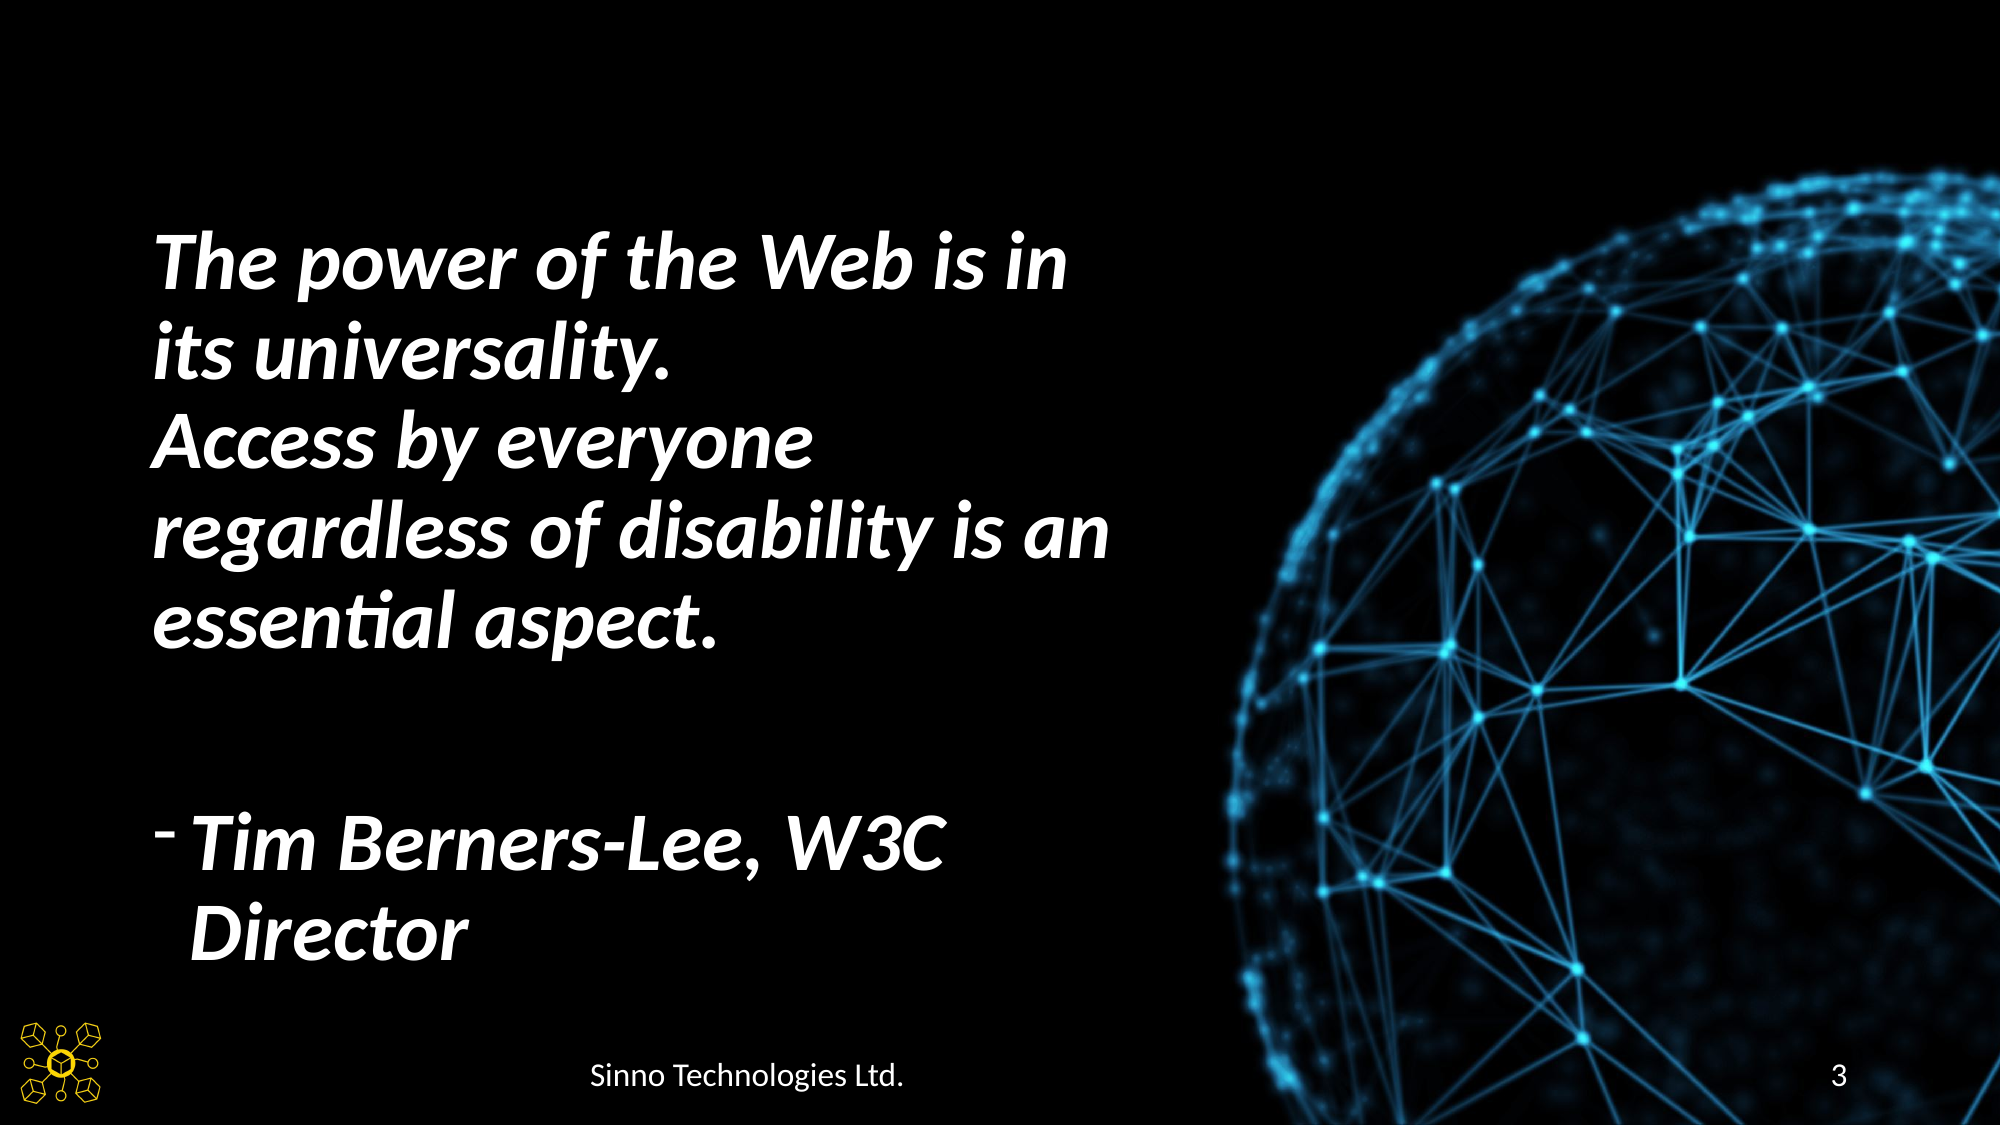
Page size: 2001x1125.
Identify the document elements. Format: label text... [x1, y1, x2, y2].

picture [0, 1002, 121, 1124]
footer Sinno Technologies Ltd. [575, 1042, 1021, 1103]
list The power of the Web is in its universality. Access by everyone regardless of disability is an essential aspect. Tim Berners-Lee, W3C Director [137, 209, 1021, 1014]
picture [1021, 0, 2000, 1125]
